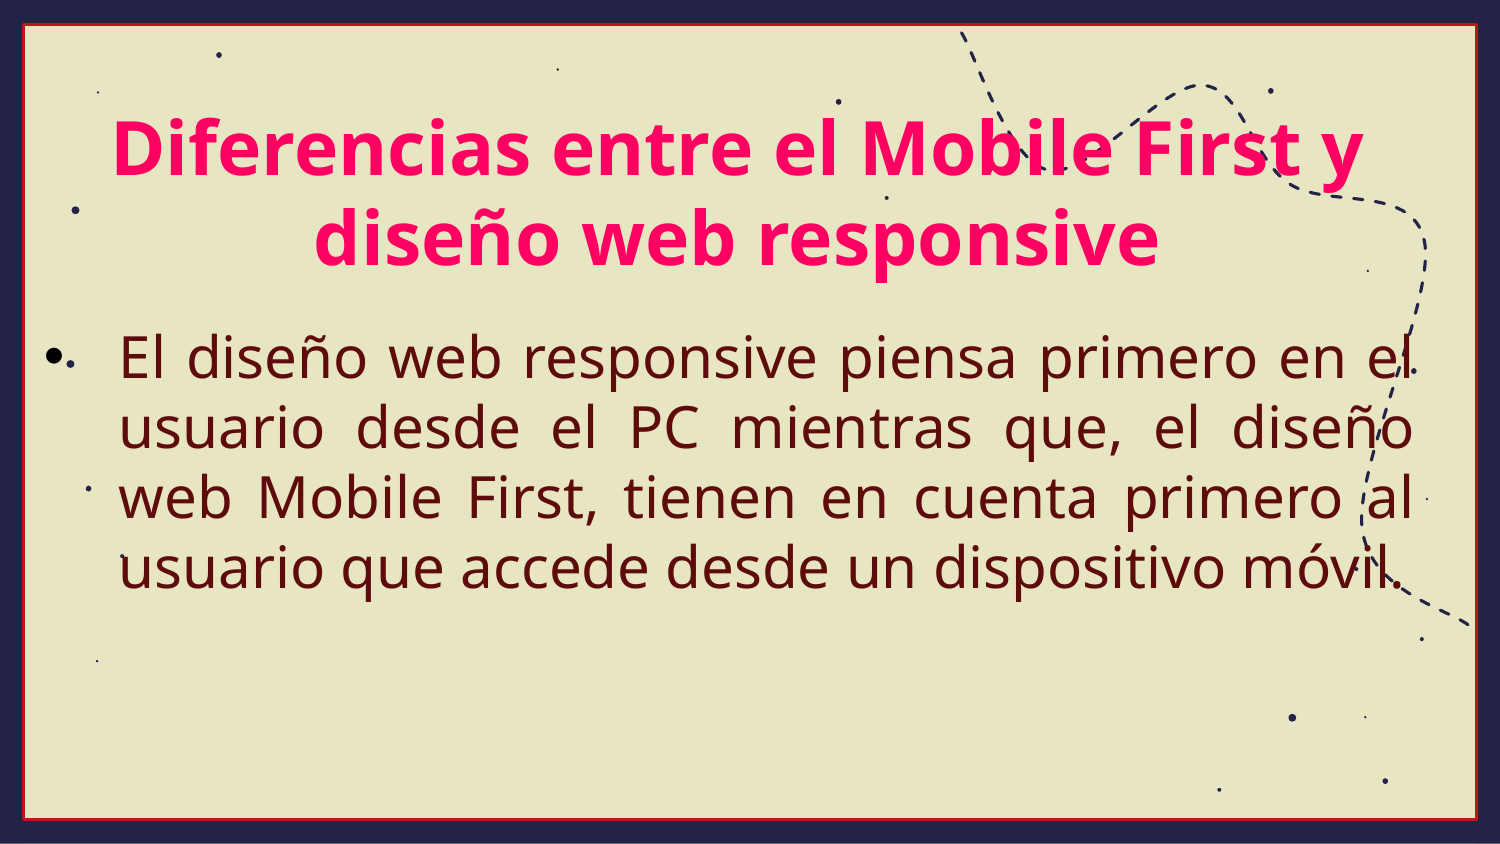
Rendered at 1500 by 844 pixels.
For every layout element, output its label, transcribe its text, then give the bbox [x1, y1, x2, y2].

text_box Diferencias entre el Mobile First y diseño web responsive [28, 92, 1446, 288]
text_box El diseño web responsive piensa primero en el usuario desde el PC mientras que, el diseño web Mobile First, tienen en cuenta primero al usuario que accede desde un dispositivo móvil. [29, 312, 1430, 608]
